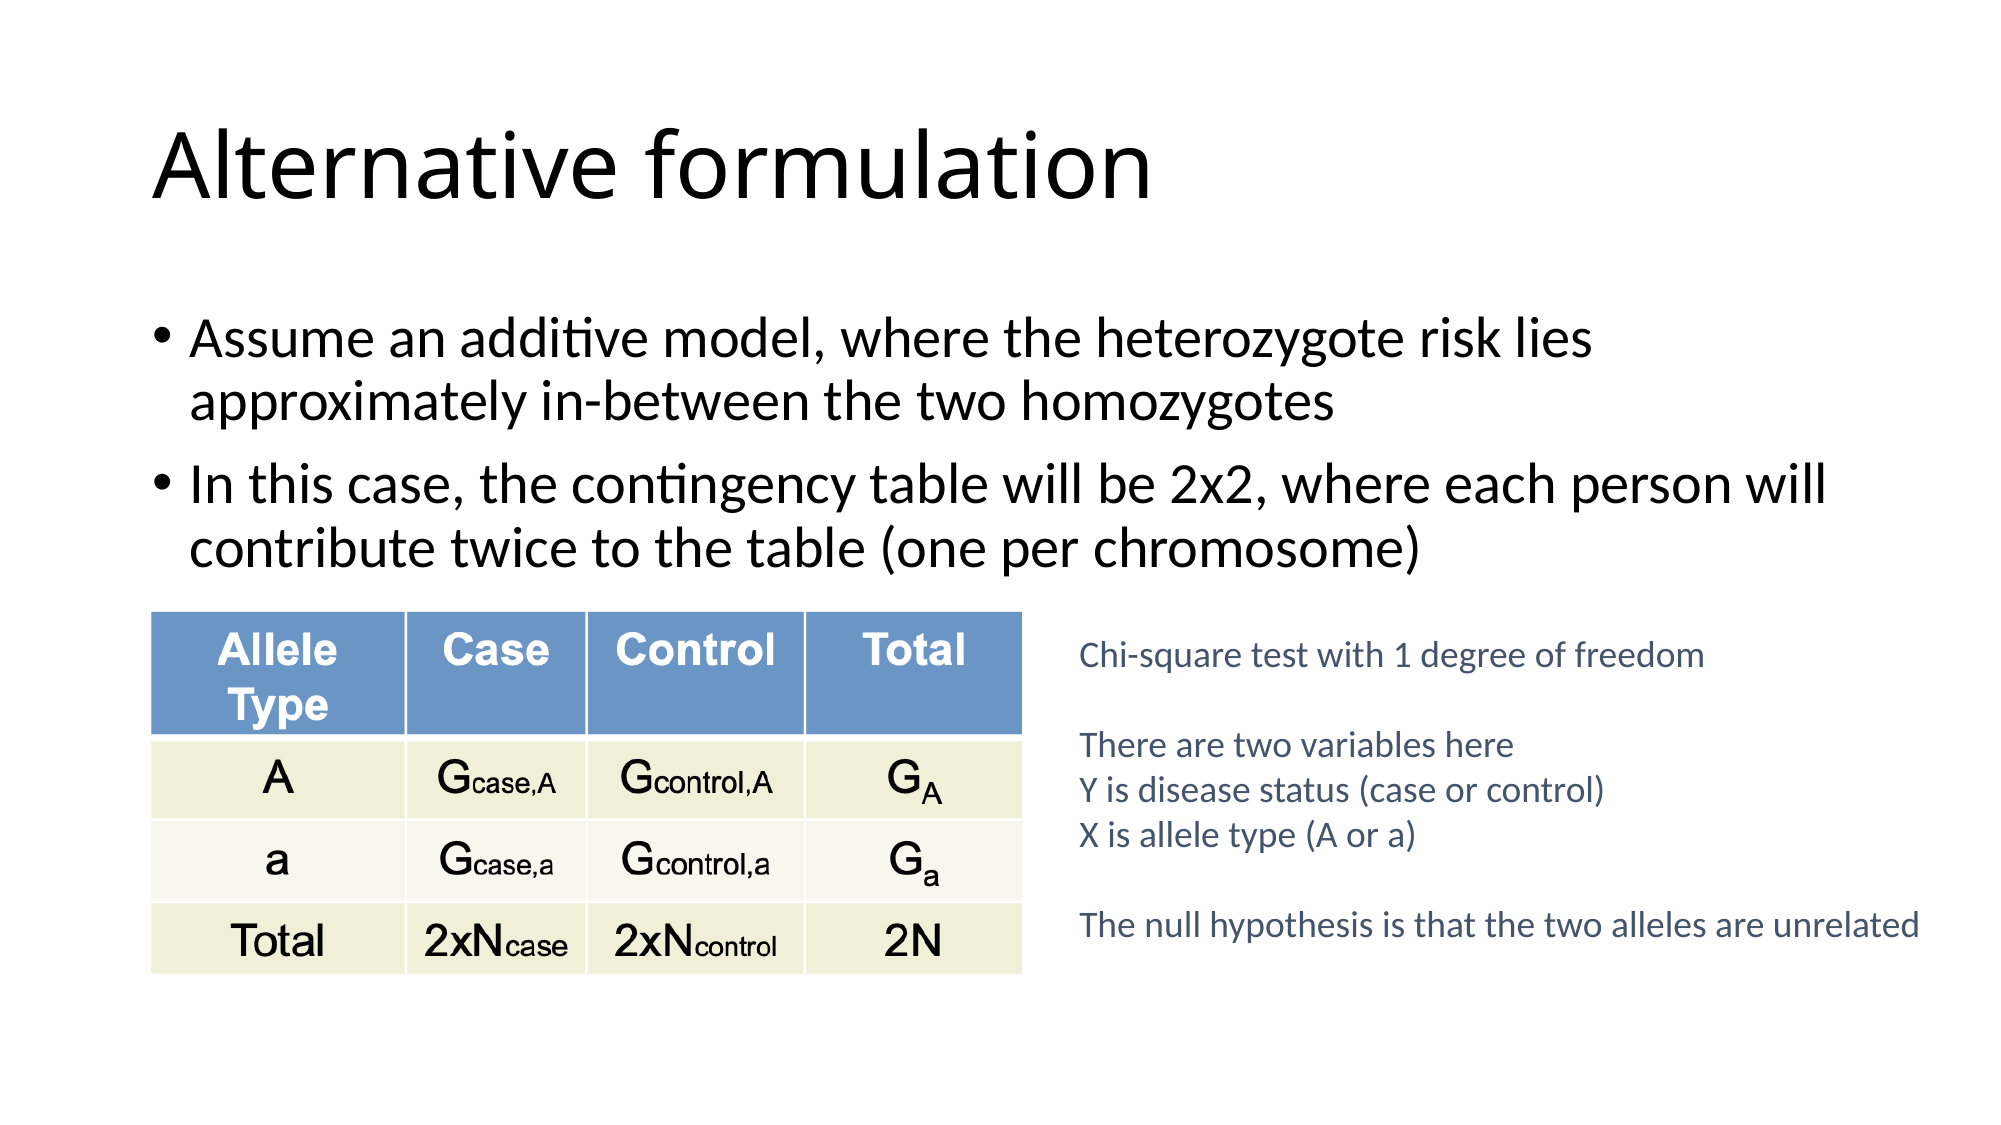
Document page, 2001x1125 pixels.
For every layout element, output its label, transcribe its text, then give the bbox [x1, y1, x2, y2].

text_box Chi-square test with 1 degree of freedom There are two variables here Y is disease status (case or control) X is allele type (A or a) The null hypothesis is that the two alleles are unrelated [1064, 622, 1937, 953]
picture [137, 593, 1041, 985]
list Assume an additive model, where the heterozygote risk lies approximately in-between the two homozygotes In this case, the contingency table will be 2x2, where each person will contribute twice to the table (one per chromosome) [137, 299, 1863, 1014]
title Alternative formulation [137, 59, 1863, 278]
